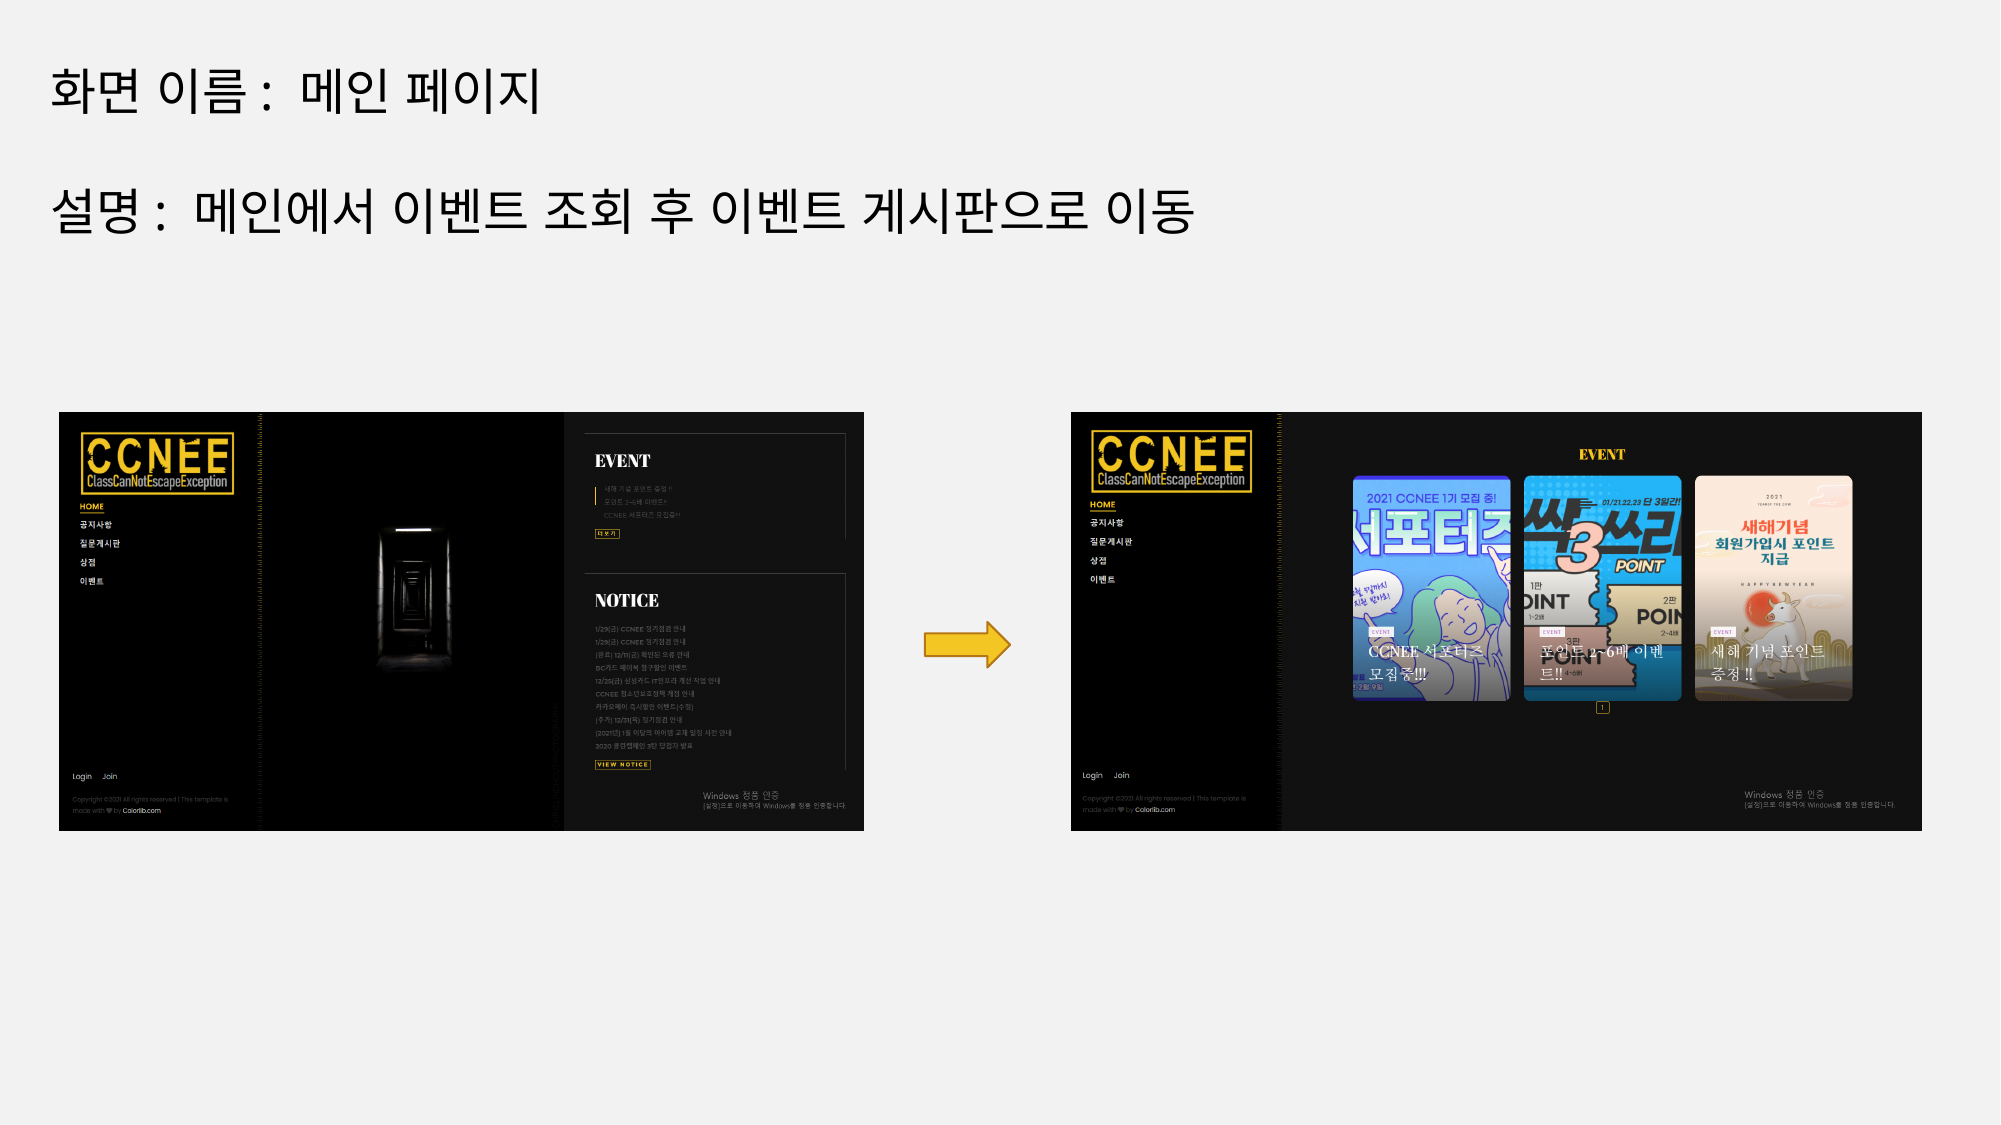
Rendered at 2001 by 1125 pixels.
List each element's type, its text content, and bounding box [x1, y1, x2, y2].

text_box [923, 620, 1011, 669]
text_box 화면 이름: 메인 페이지 설명: 메인에서 이벤트 조회 후 이벤트 게시판으로 이동 [36, 52, 1418, 248]
picture [1071, 412, 1922, 831]
picture [59, 412, 864, 831]
